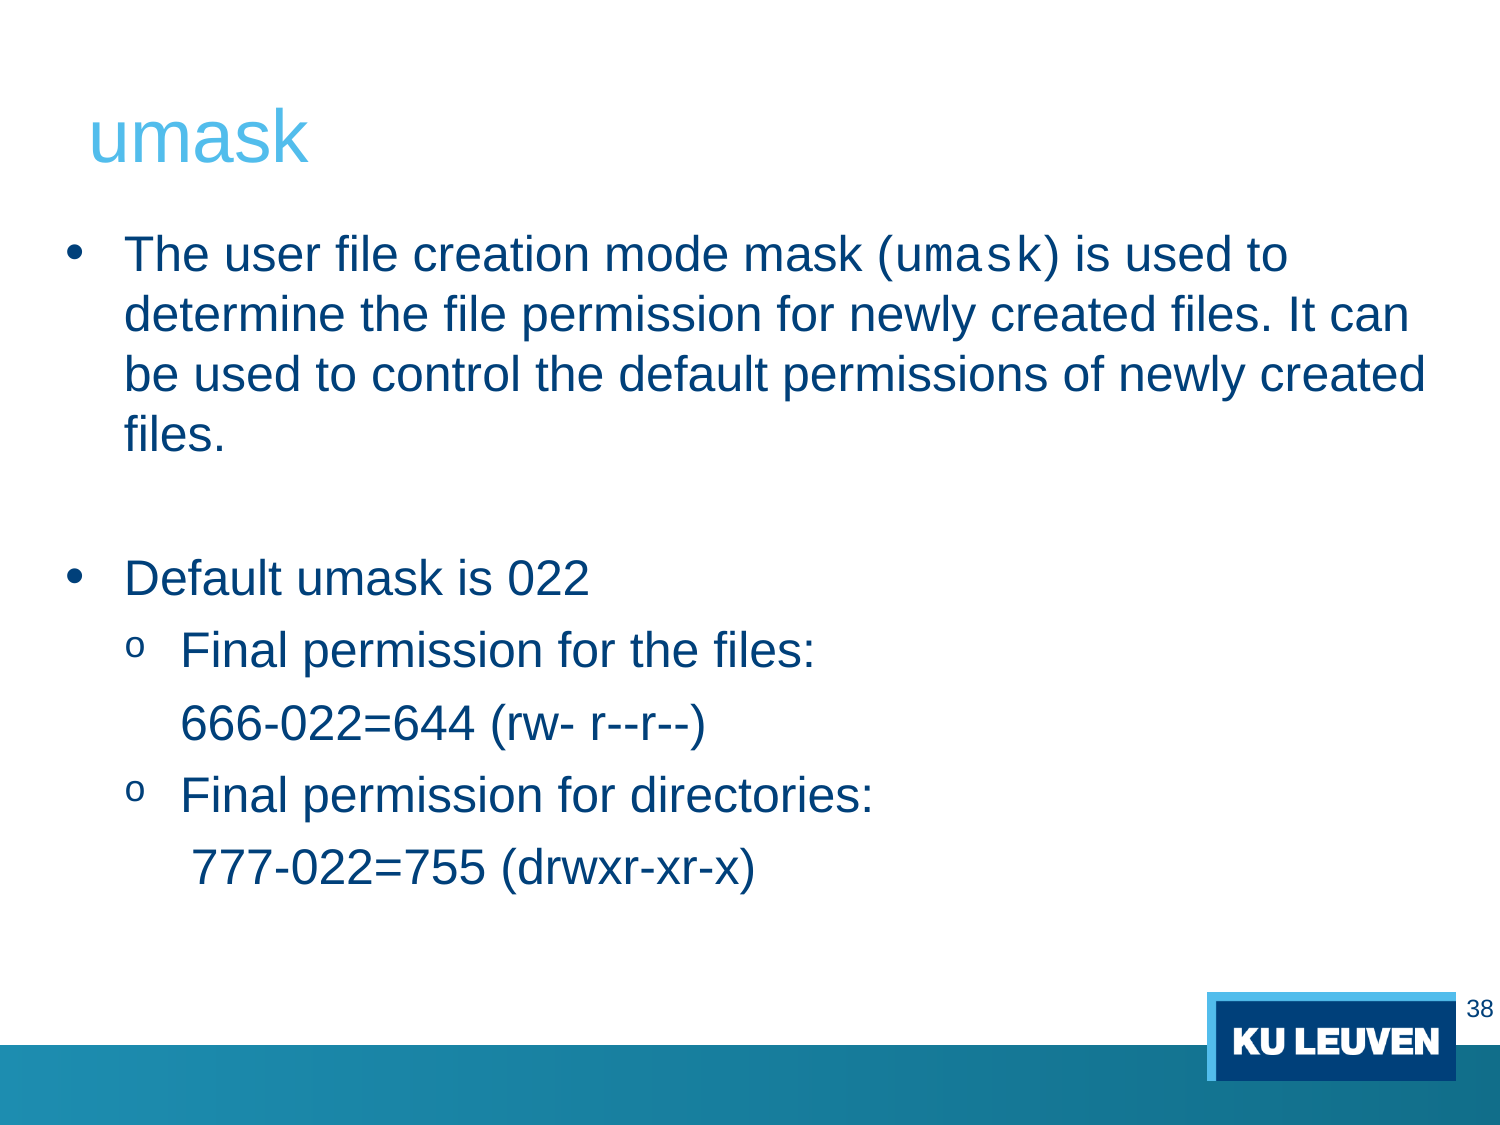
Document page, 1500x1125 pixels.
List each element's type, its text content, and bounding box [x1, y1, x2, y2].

title umask [88, 29, 1456, 178]
picture [1207, 992, 1456, 1081]
slide_number 38 [1340, 992, 1495, 1040]
list The user file creation mode mask (umask) is used to determine the file permission for newly created files. It can be used to control the default permissions of newly created files. Default umask is 022 Final permission for the files: 666-022=644 (rw- r--r--) Final permission for directories: 777-022=755 (drwxr-xr-x) [64, 221, 1456, 948]
